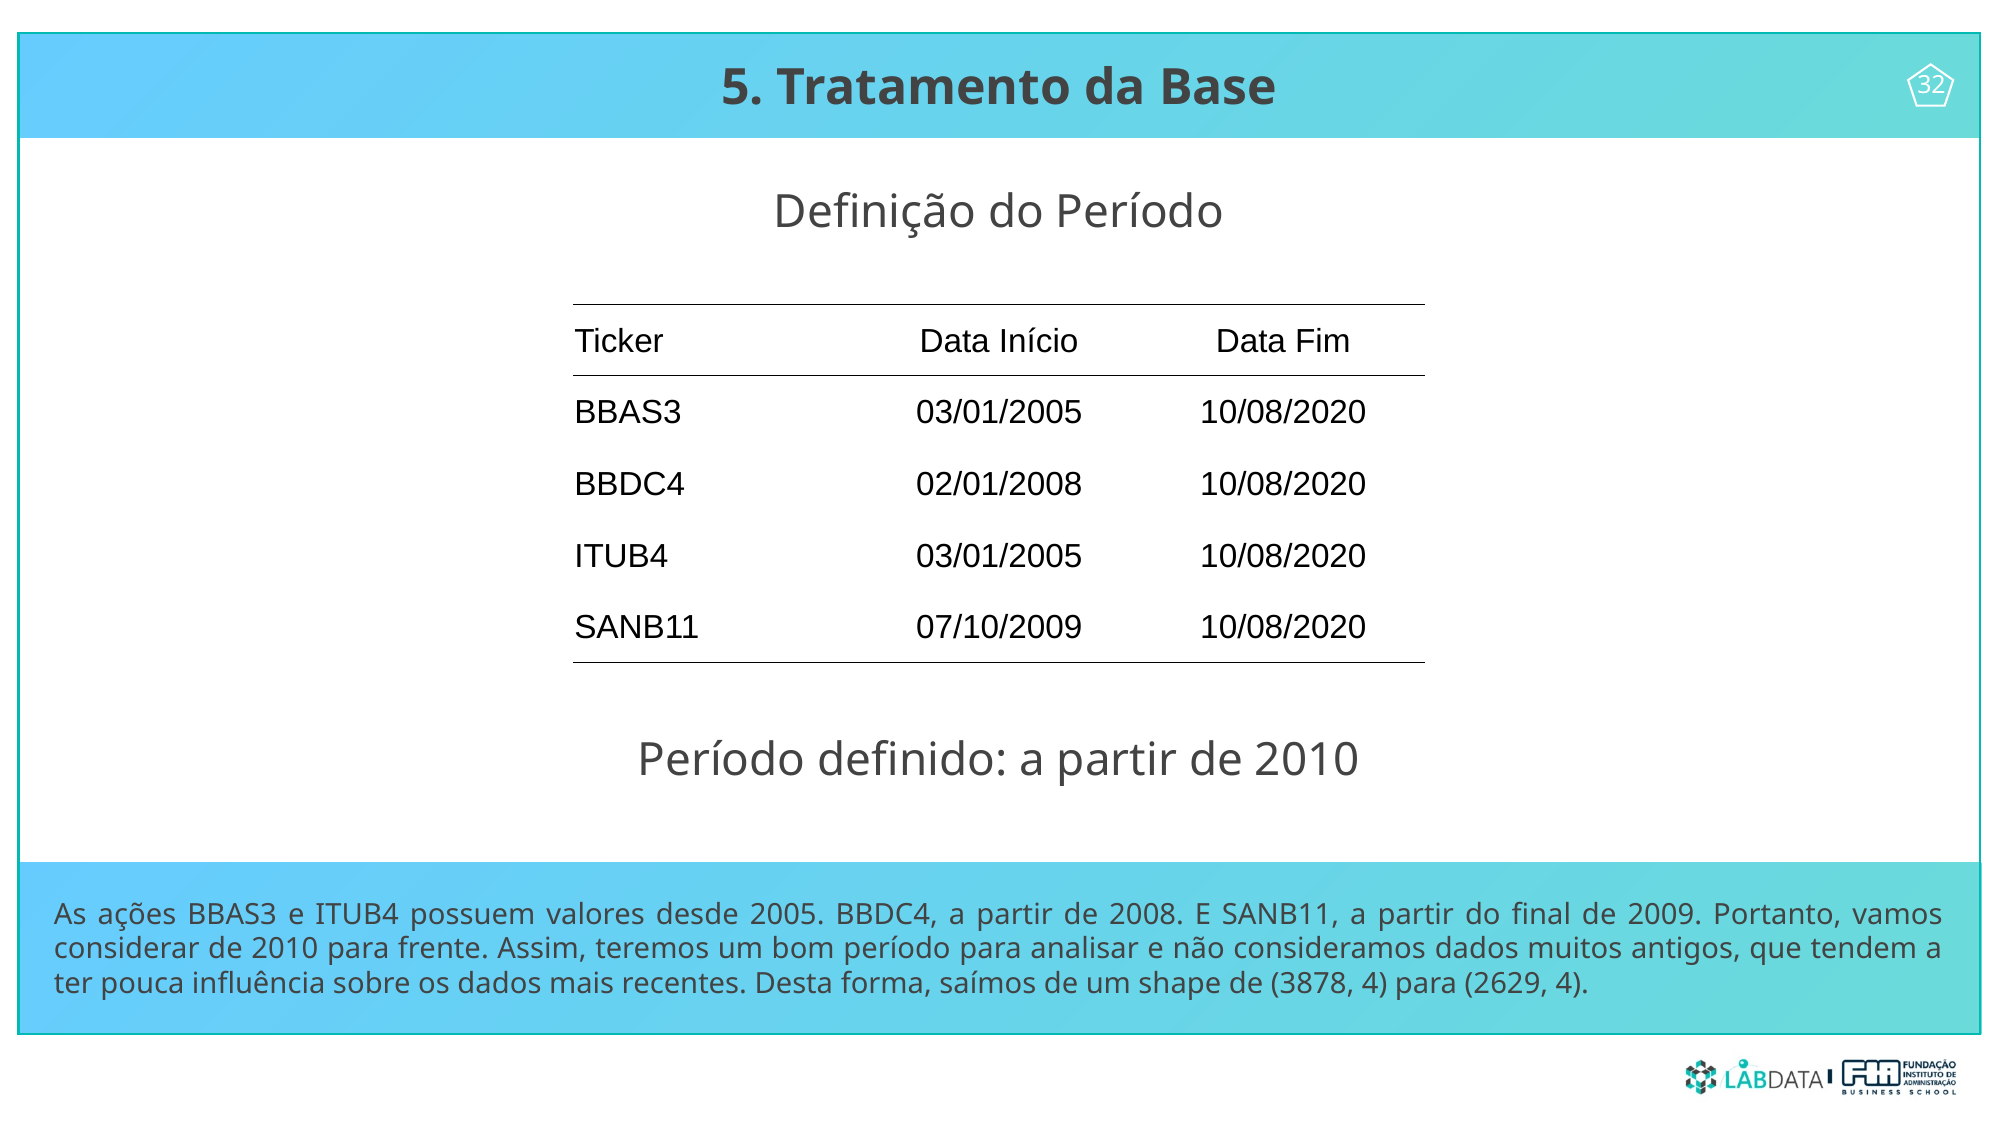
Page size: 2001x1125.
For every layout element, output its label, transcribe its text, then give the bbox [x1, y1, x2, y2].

table_cell BBAS3 [573, 376, 857, 447]
table_cell BBDC4 [573, 447, 857, 519]
table_cell ITUB4 [573, 519, 857, 591]
table_cell 07/10/2009 [857, 591, 1141, 662]
table_cell 03/01/2005 [857, 376, 1141, 447]
table_cell 03/01/2005 [857, 519, 1141, 591]
text_box [17, 32, 1981, 1035]
table_header Data Fim [1141, 305, 1425, 375]
text_box As ações BBAS3 e ITUB4 possuem valores desde 2005. BBDC4, a partir de 2008. E SANB11, a partir do final de 2009. Portanto, vamos considerar de 2010 para frente. Assim, teremos um bom período para analisar e não consideramos dados muitos antigos, que tendem a ter pouca influência sobre os dados mais recentes. Desta forma, saímos de um shape de (3878, 4) para (2629, 4). [39, 887, 1960, 1008]
table_header Data Início [857, 305, 1141, 375]
table_cell SANB11 [573, 591, 857, 662]
text_box Período definido: a partir de 2010 [527, 699, 1471, 817]
table_cell 10/08/2020 [1141, 447, 1425, 519]
table_cell 10/08/2020 [1141, 591, 1425, 662]
table_cell 10/08/2020 [1141, 376, 1425, 447]
table_header Ticker [573, 305, 857, 375]
text_box 5. Tratamento da Base [639, 26, 1360, 144]
table_cell 02/01/2008 [857, 447, 1141, 519]
picture [1682, 1048, 1962, 1102]
text_box Definição do Período [527, 150, 1471, 268]
text_box 32 [1894, 64, 1961, 107]
table_cell 10/08/2020 [1141, 519, 1425, 591]
